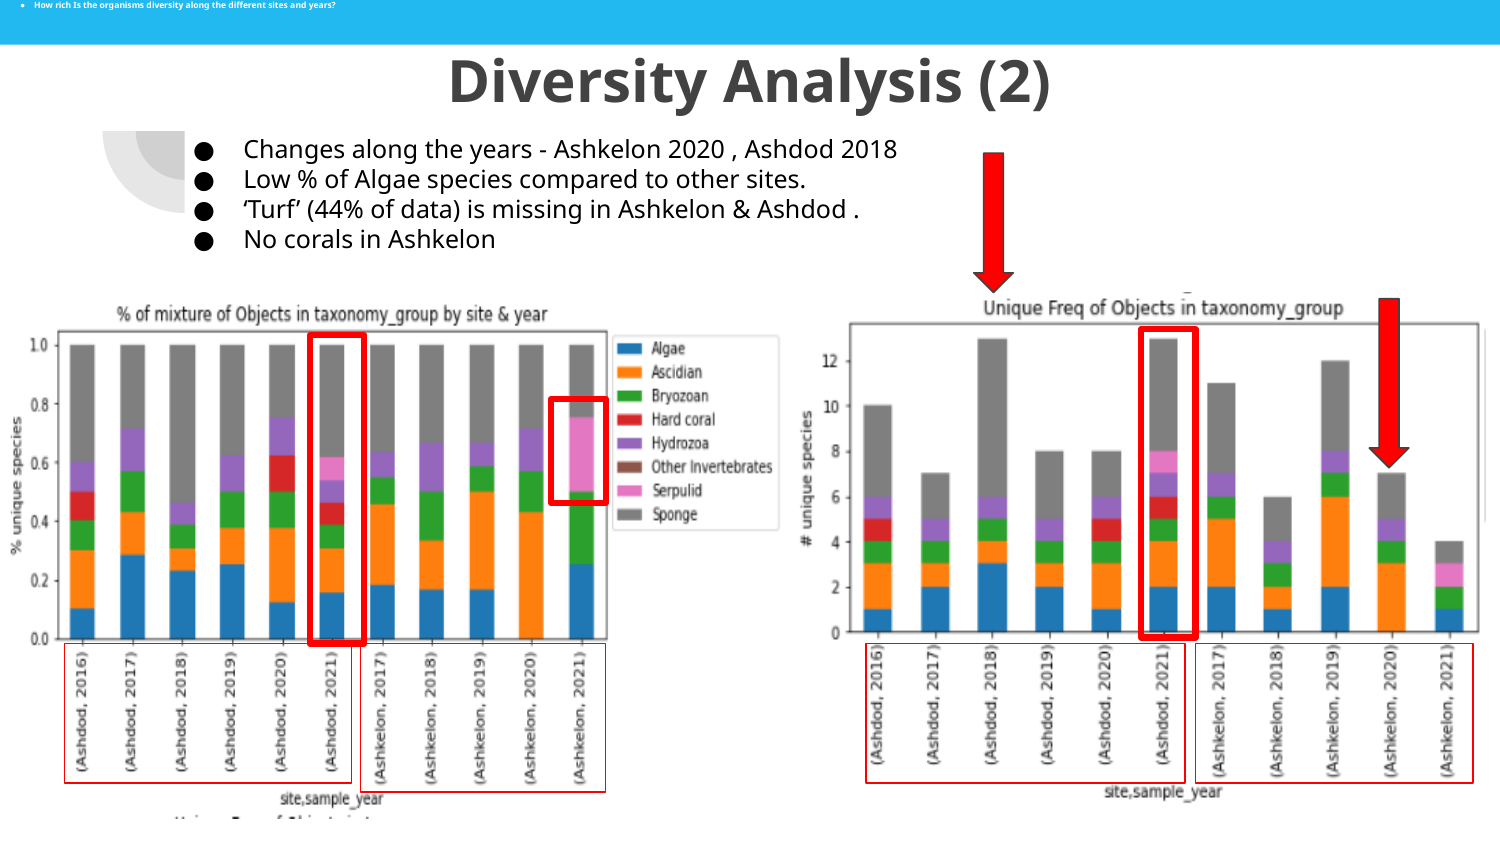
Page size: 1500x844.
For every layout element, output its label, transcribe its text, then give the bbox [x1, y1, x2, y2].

title How rich Is the organisms diversity along the different sites and years? [0, 0, 1500, 45]
text_box Changes along the years - Ashkelon 2020 , Ashdod 2018 Low % of Algae species compared to other sites. ‘Turf’ (44% of data) is missing in Ashkelon & Ashdod . No corals in Ashkelon [153, 89, 1324, 269]
title Diversity Analysis (2) [130, 45, 1370, 103]
picture [0, 292, 1486, 826]
text_box [973, 153, 1014, 290]
